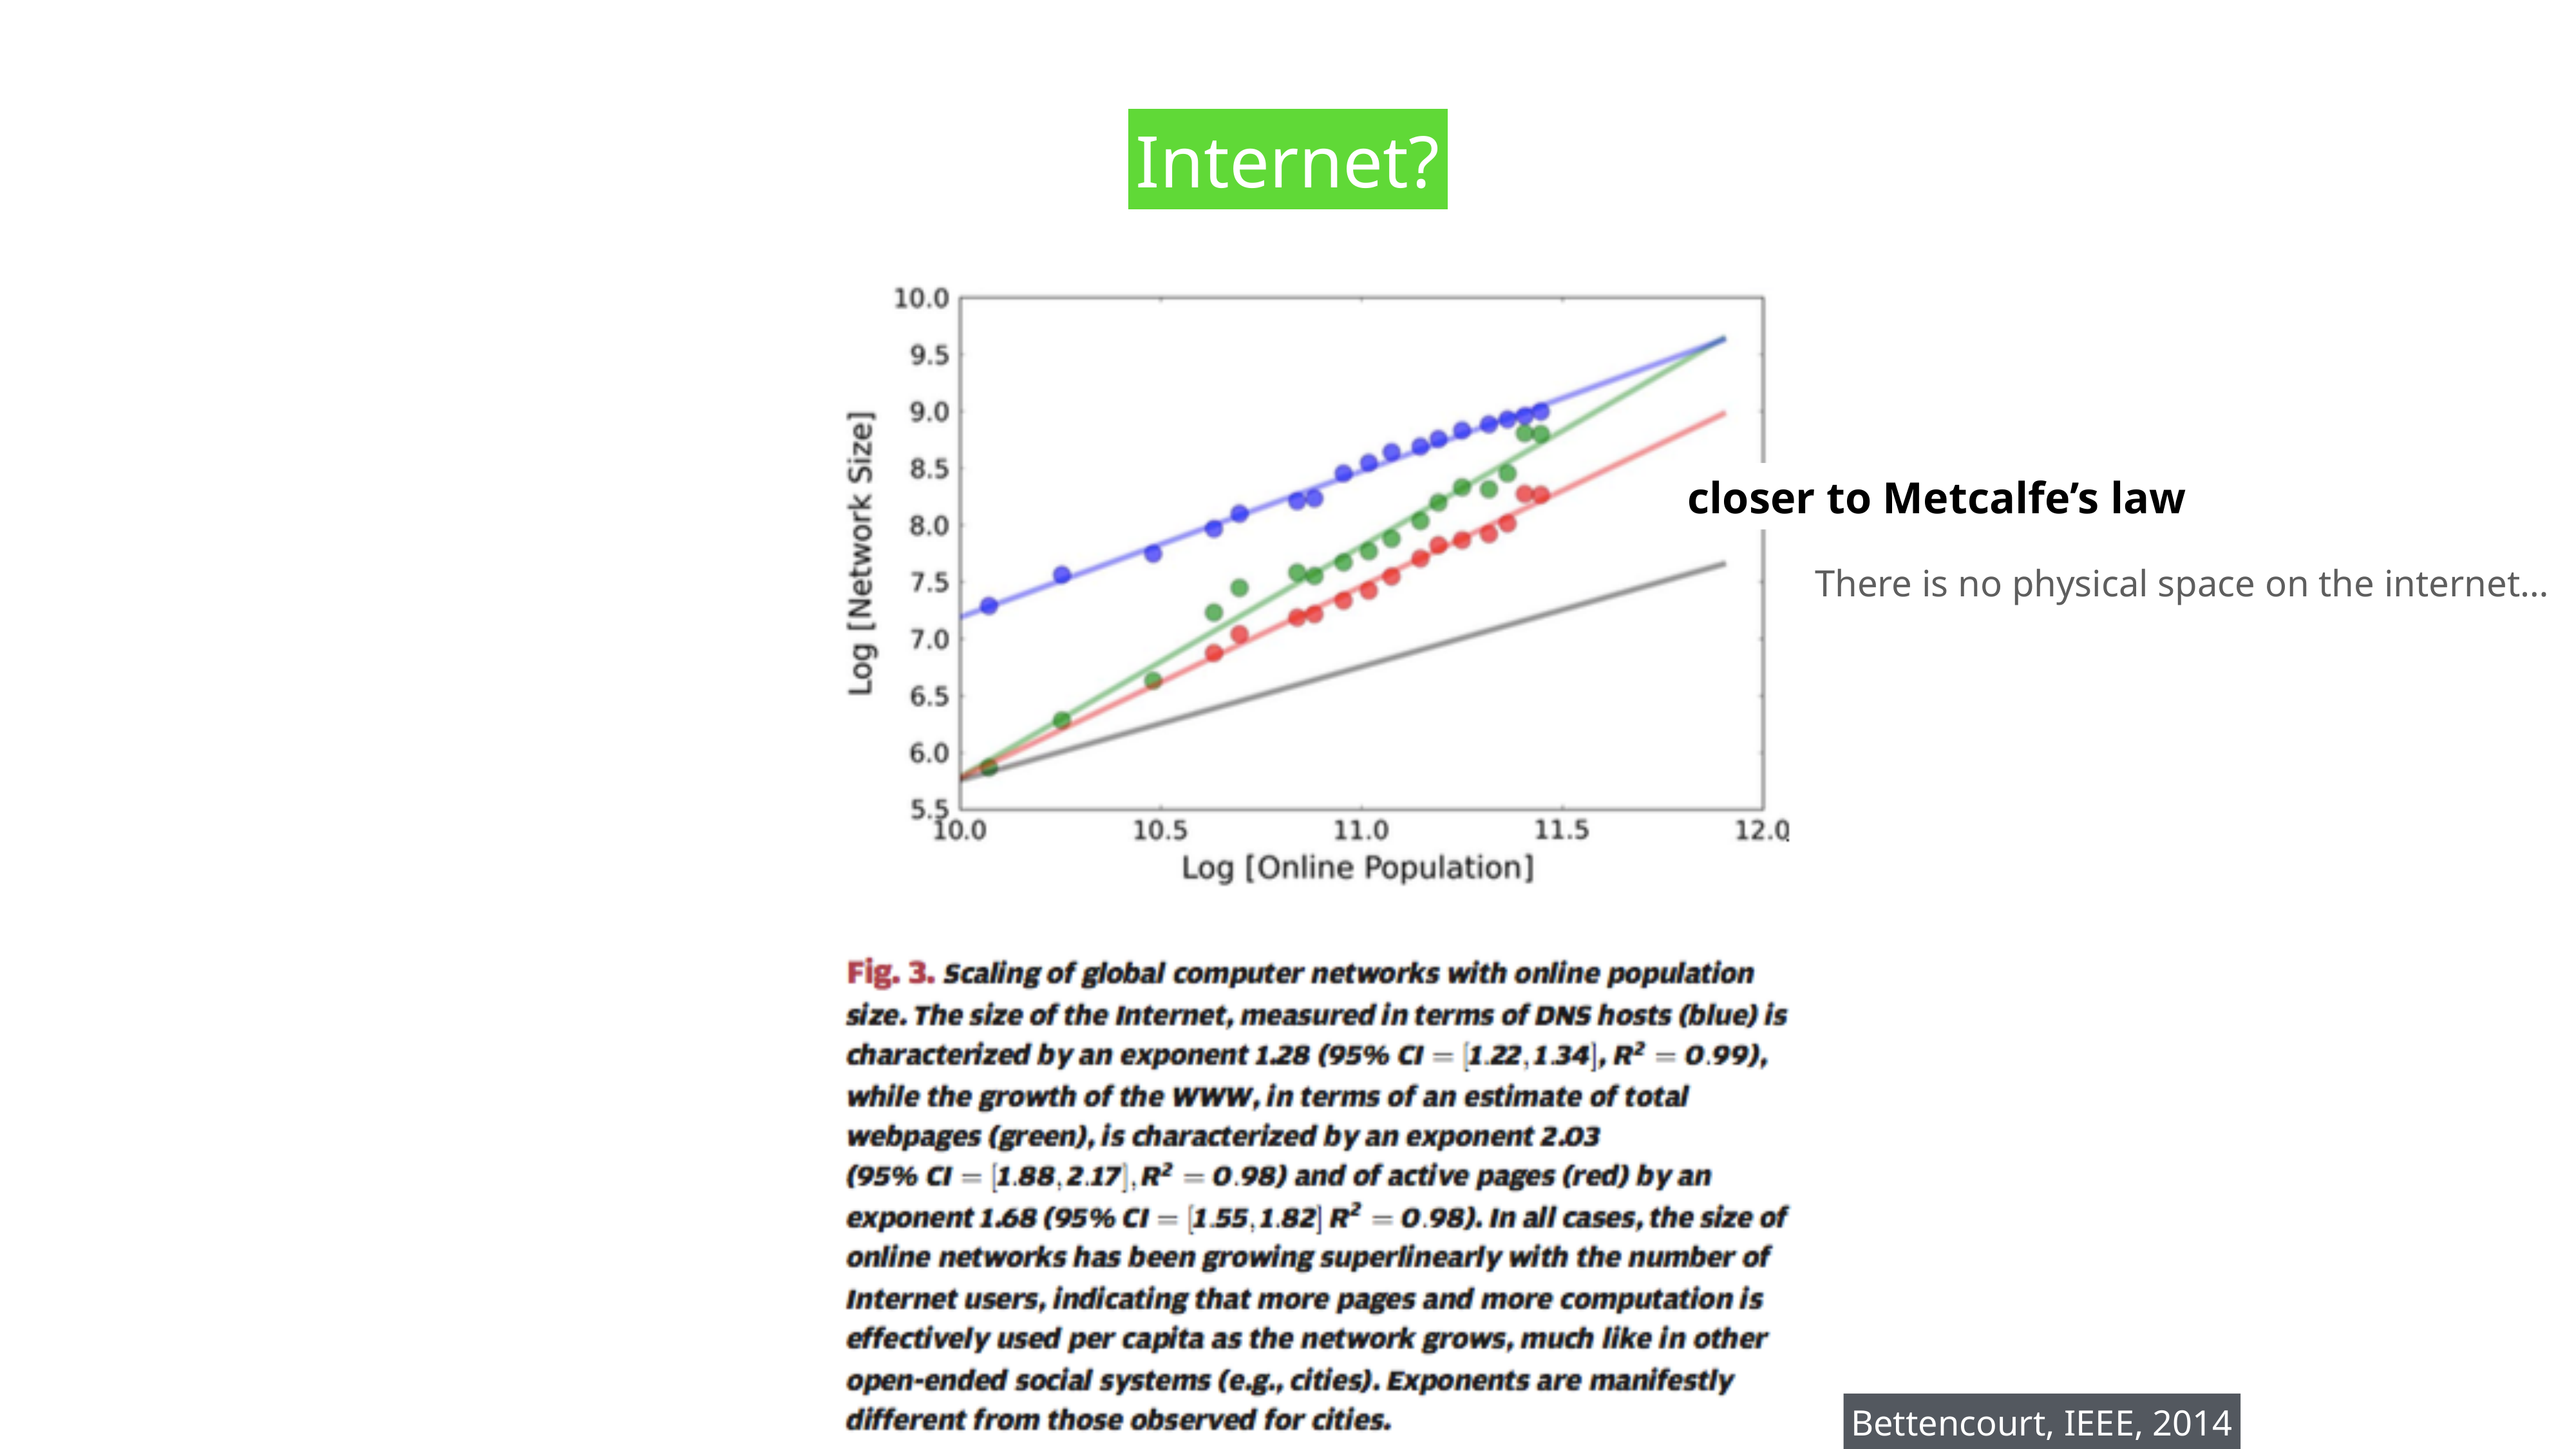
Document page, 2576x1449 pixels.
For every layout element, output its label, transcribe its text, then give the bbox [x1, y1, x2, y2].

text_box Internet? [1128, 109, 1448, 209]
text_box closer to Metcalfe’s law [1839, 462, 2194, 530]
picture [815, 242, 1839, 1449]
text_box Bettencourt, IEEE, 2014 [1843, 1393, 2241, 1449]
text_box There is no physical space on the internet… [1839, 554, 2564, 610]
